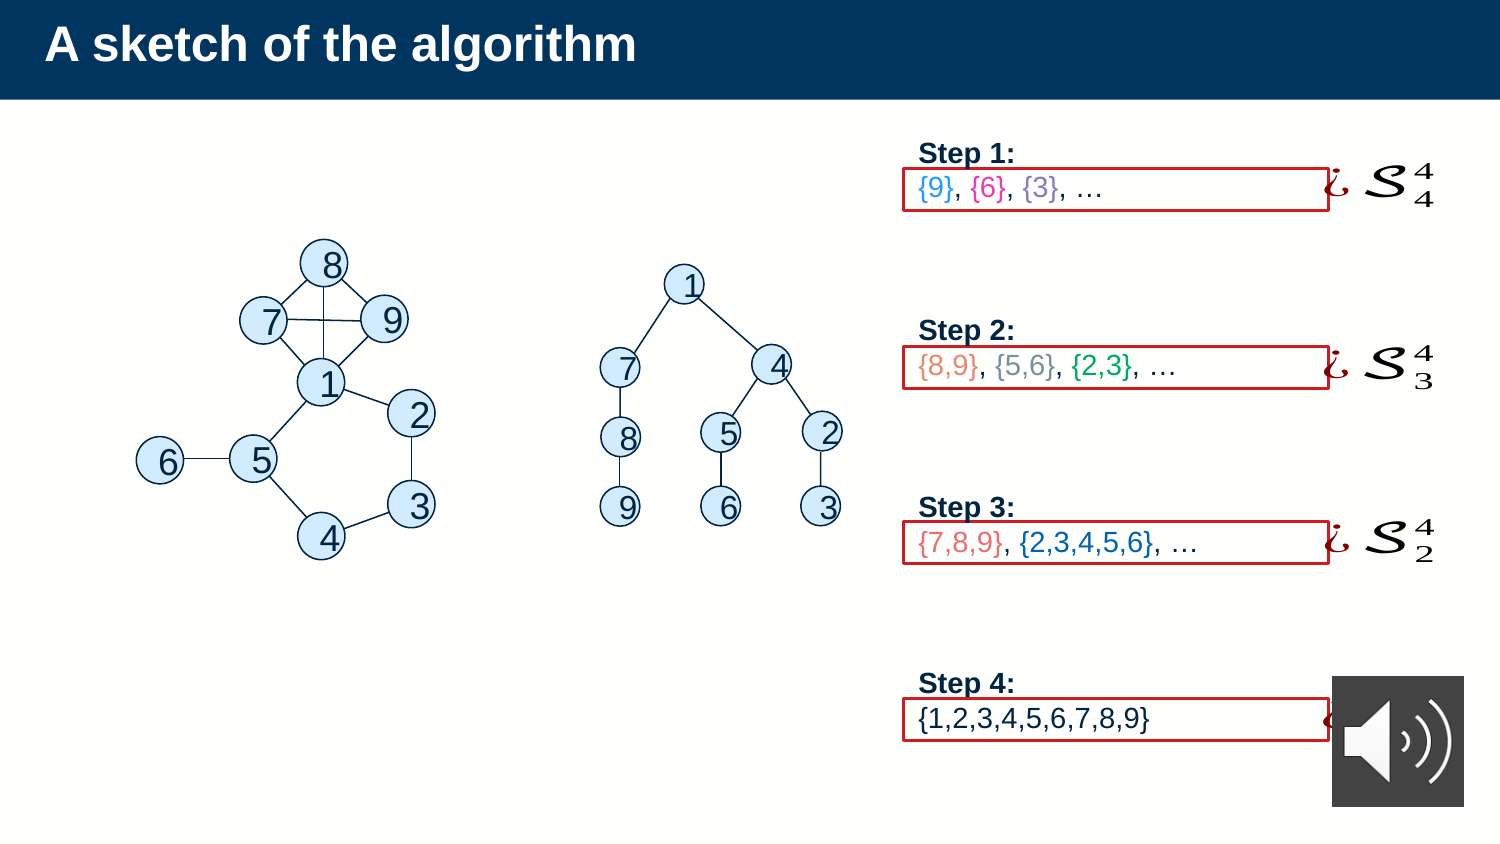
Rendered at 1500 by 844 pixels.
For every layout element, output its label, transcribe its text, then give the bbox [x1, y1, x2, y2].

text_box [263, 262, 325, 319]
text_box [254, 459, 324, 537]
text_box 2 [389, 422, 407, 437]
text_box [265, 330, 319, 383]
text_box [328, 329, 385, 380]
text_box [328, 503, 412, 537]
text_box 5 [700, 413, 738, 453]
text_box 6 [136, 436, 184, 484]
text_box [720, 378, 758, 434]
text_box 3 [416, 480, 436, 528]
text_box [265, 318, 385, 322]
text_box [903, 698, 1325, 741]
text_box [633, 297, 671, 354]
text_box 2 [804, 411, 843, 451]
text_box 2 [416, 390, 436, 437]
text_box 8 [600, 417, 641, 457]
picture [1330, 674, 1465, 809]
text_box 6 [700, 486, 741, 526]
text_box 5 [229, 435, 248, 457]
text_box 1 [664, 264, 704, 304]
text_box 7 [600, 347, 640, 388]
text_box 9 [390, 295, 409, 342]
title A sketch of the algorithm [29, 11, 803, 95]
text_box [0, 0, 1500, 100]
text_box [785, 378, 823, 432]
text_box 3 [800, 486, 841, 526]
text_box Step 4: {1,2,3,4,5,6,7,8,9} [903, 657, 1436, 698]
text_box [325, 262, 385, 318]
text_box 4 [751, 344, 792, 385]
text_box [697, 297, 758, 351]
text_box 7 [239, 297, 260, 344]
text_box 9 [600, 487, 640, 527]
text_box Step 1: {9}, {6}, {3}, … [903, 126, 1436, 212]
text_box 5 [230, 466, 249, 482]
text_box Step 3: {7,8,9}, {2,3,4,5,6}, … [903, 480, 1436, 566]
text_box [323, 381, 412, 414]
text_box 8 [300, 239, 348, 261]
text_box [253, 384, 322, 458]
text_box Step 2: {8,9}, {5,6}, {2,3}, … [903, 303, 1436, 389]
text_box 3 [387, 480, 407, 502]
text_box 4 [299, 545, 344, 560]
